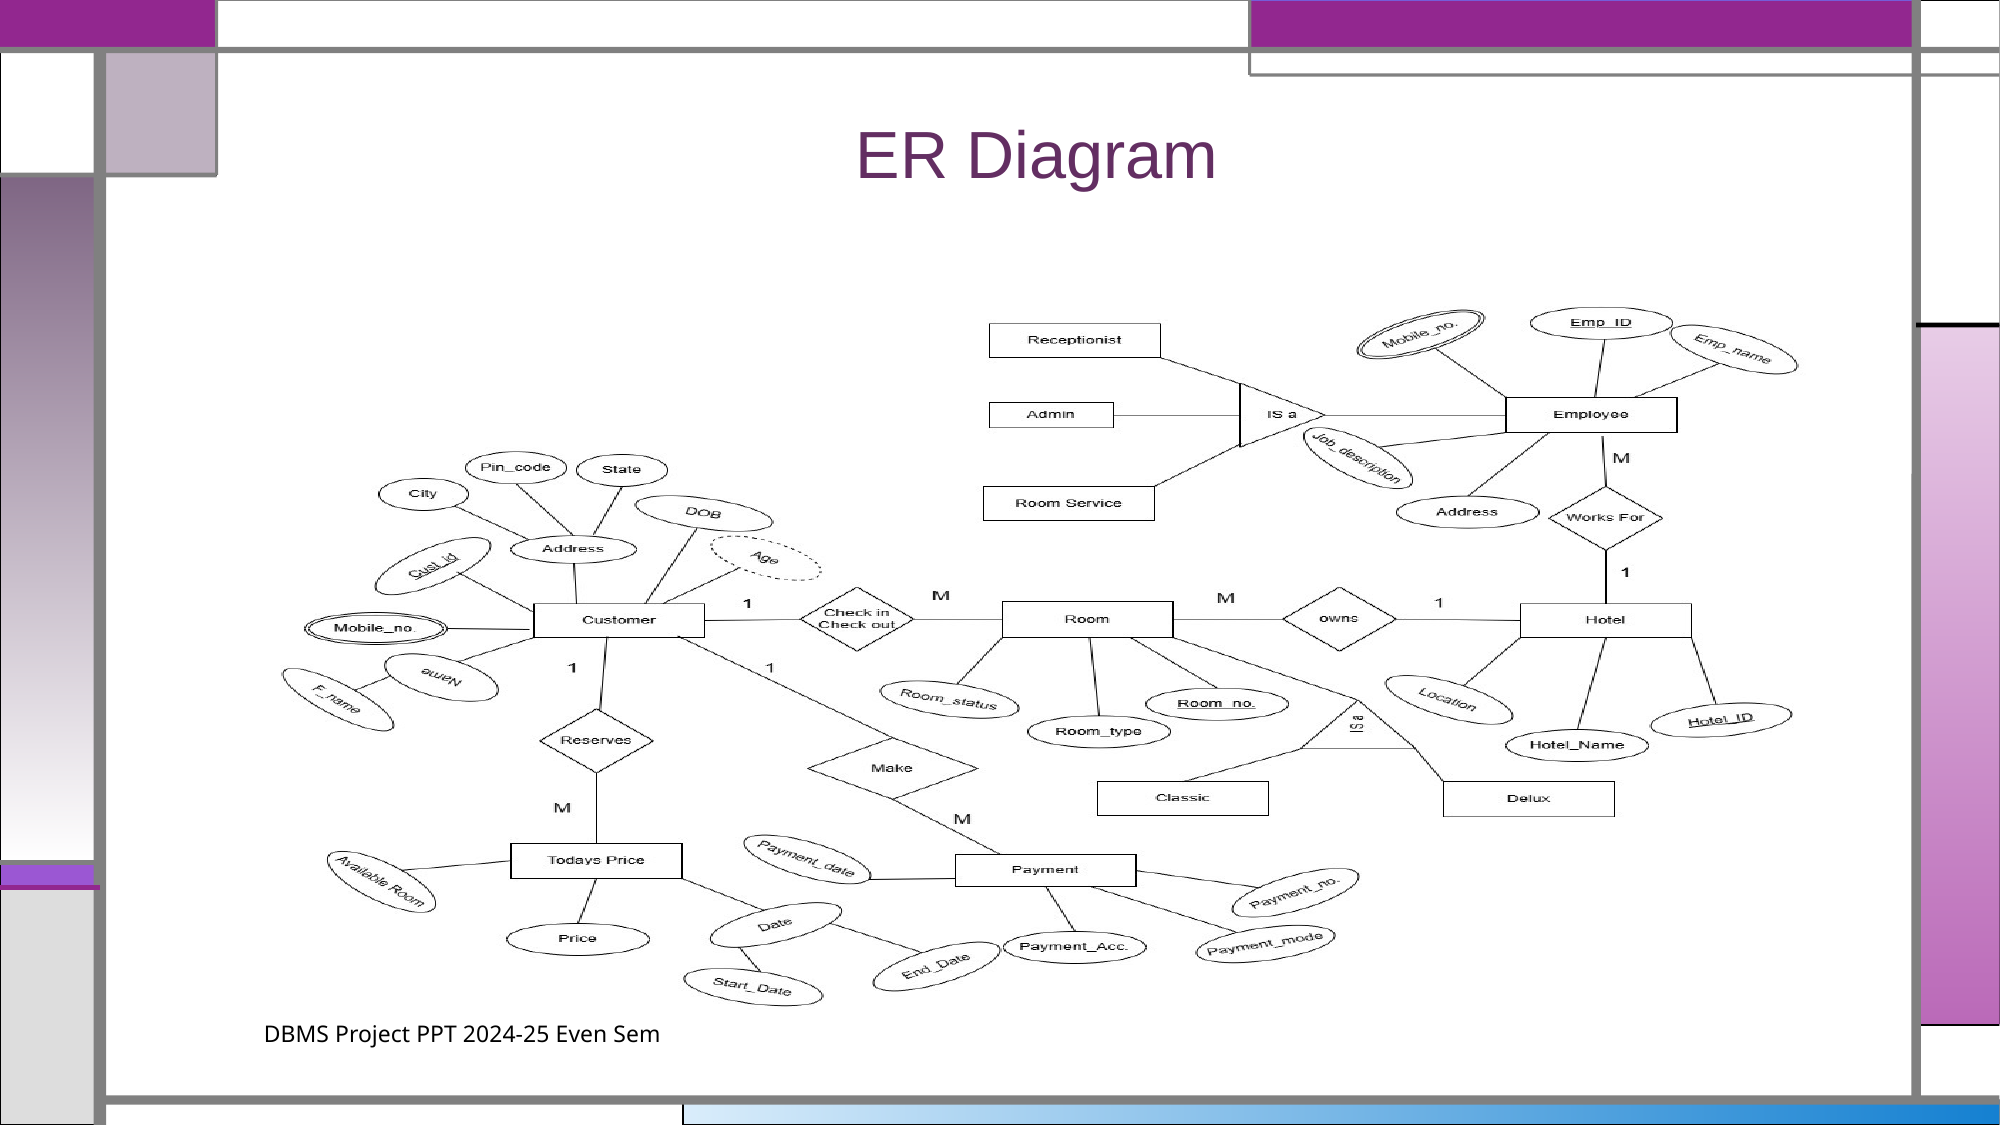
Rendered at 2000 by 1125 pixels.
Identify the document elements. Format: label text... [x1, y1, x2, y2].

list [269, 299, 1812, 1013]
footer DBMS Project PPT 2024-25 Even Sem [249, 1012, 1375, 1058]
title ER Diagram [249, 87, 1825, 200]
